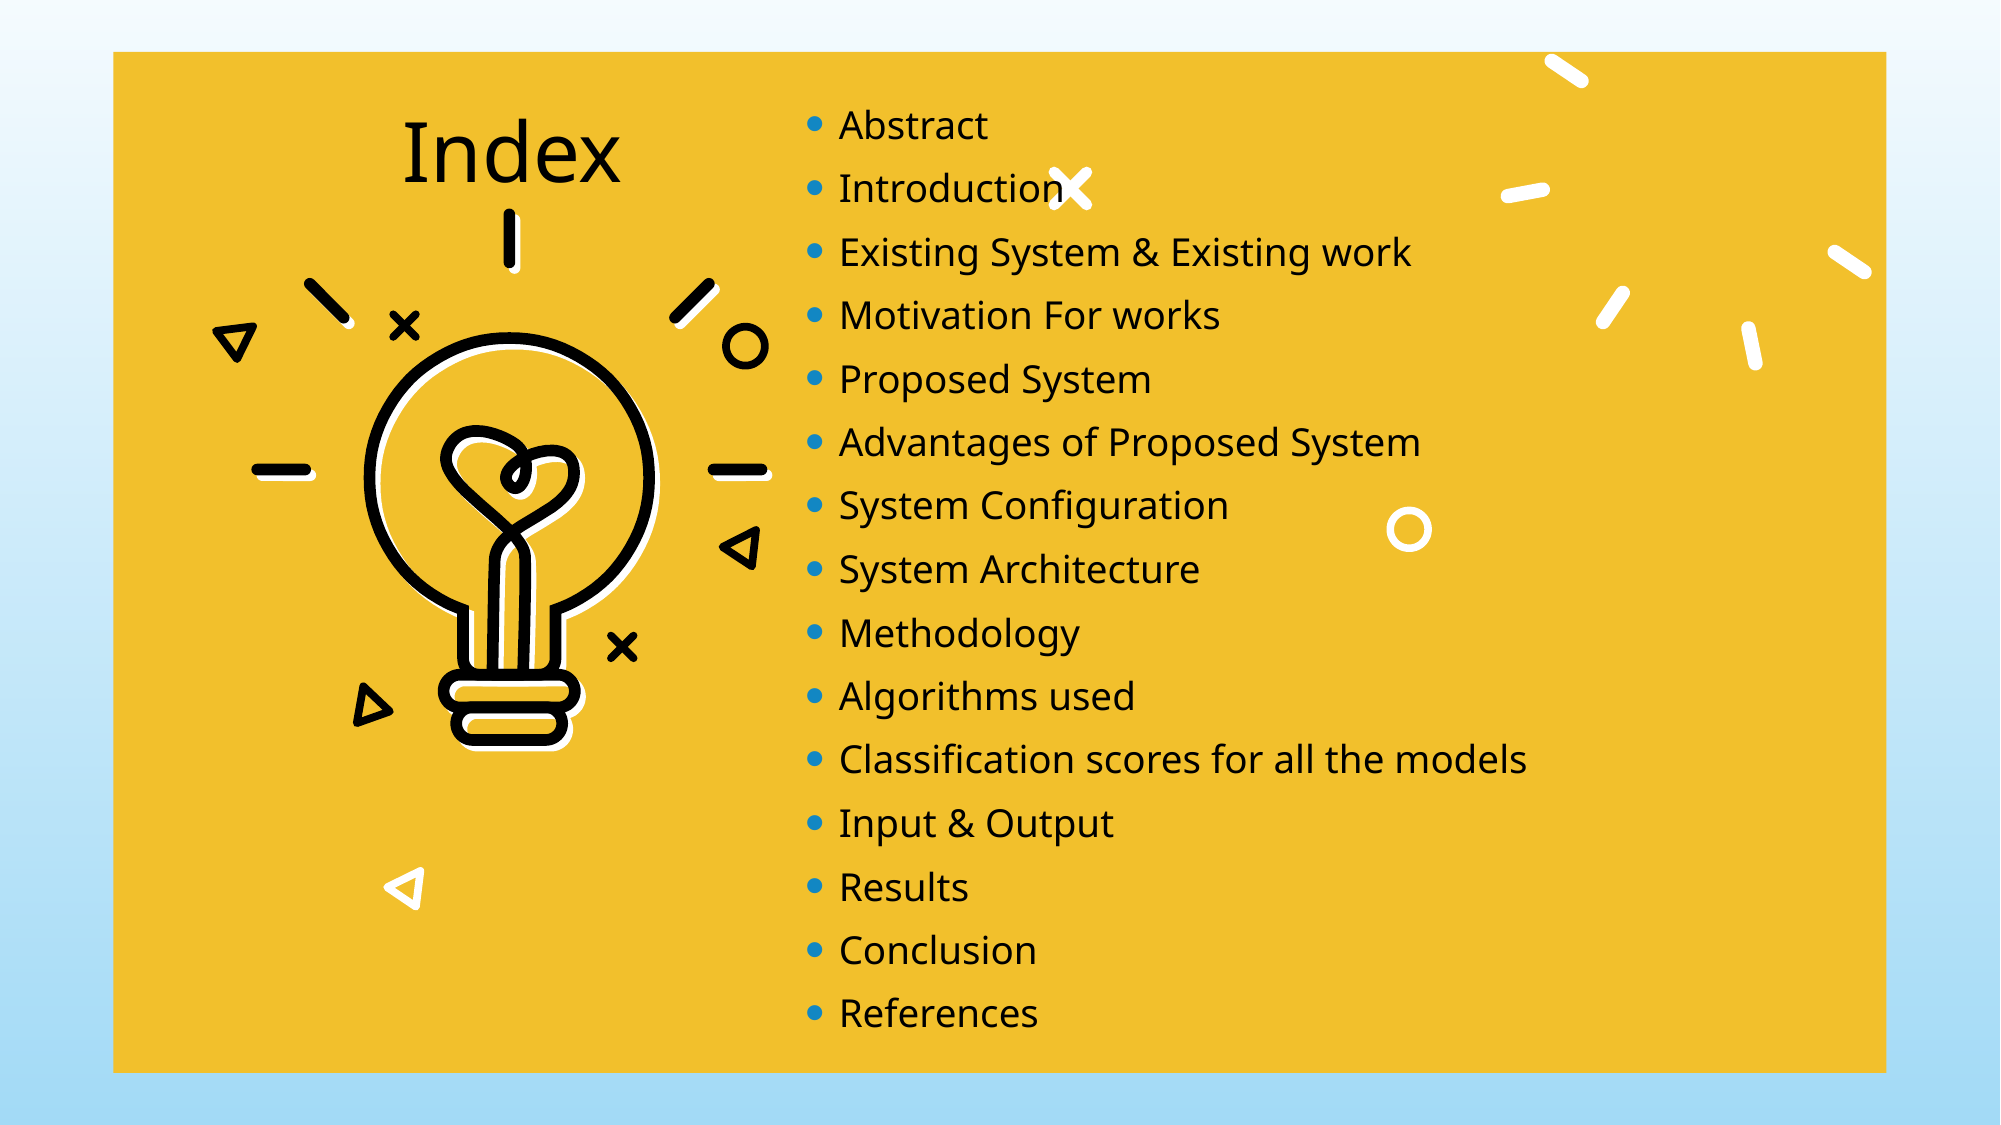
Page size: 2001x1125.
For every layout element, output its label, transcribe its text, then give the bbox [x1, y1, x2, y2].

title Index [0, 5, 1335, 293]
list Abstract Introduction Existing System & Existing work Motivation For works Proposed System Advantages of Proposed System System Configuration System Architecture Methodology Algorithms used Classification scores for all the models Input & Output Results Conclusion References [805, 100, 1606, 1045]
